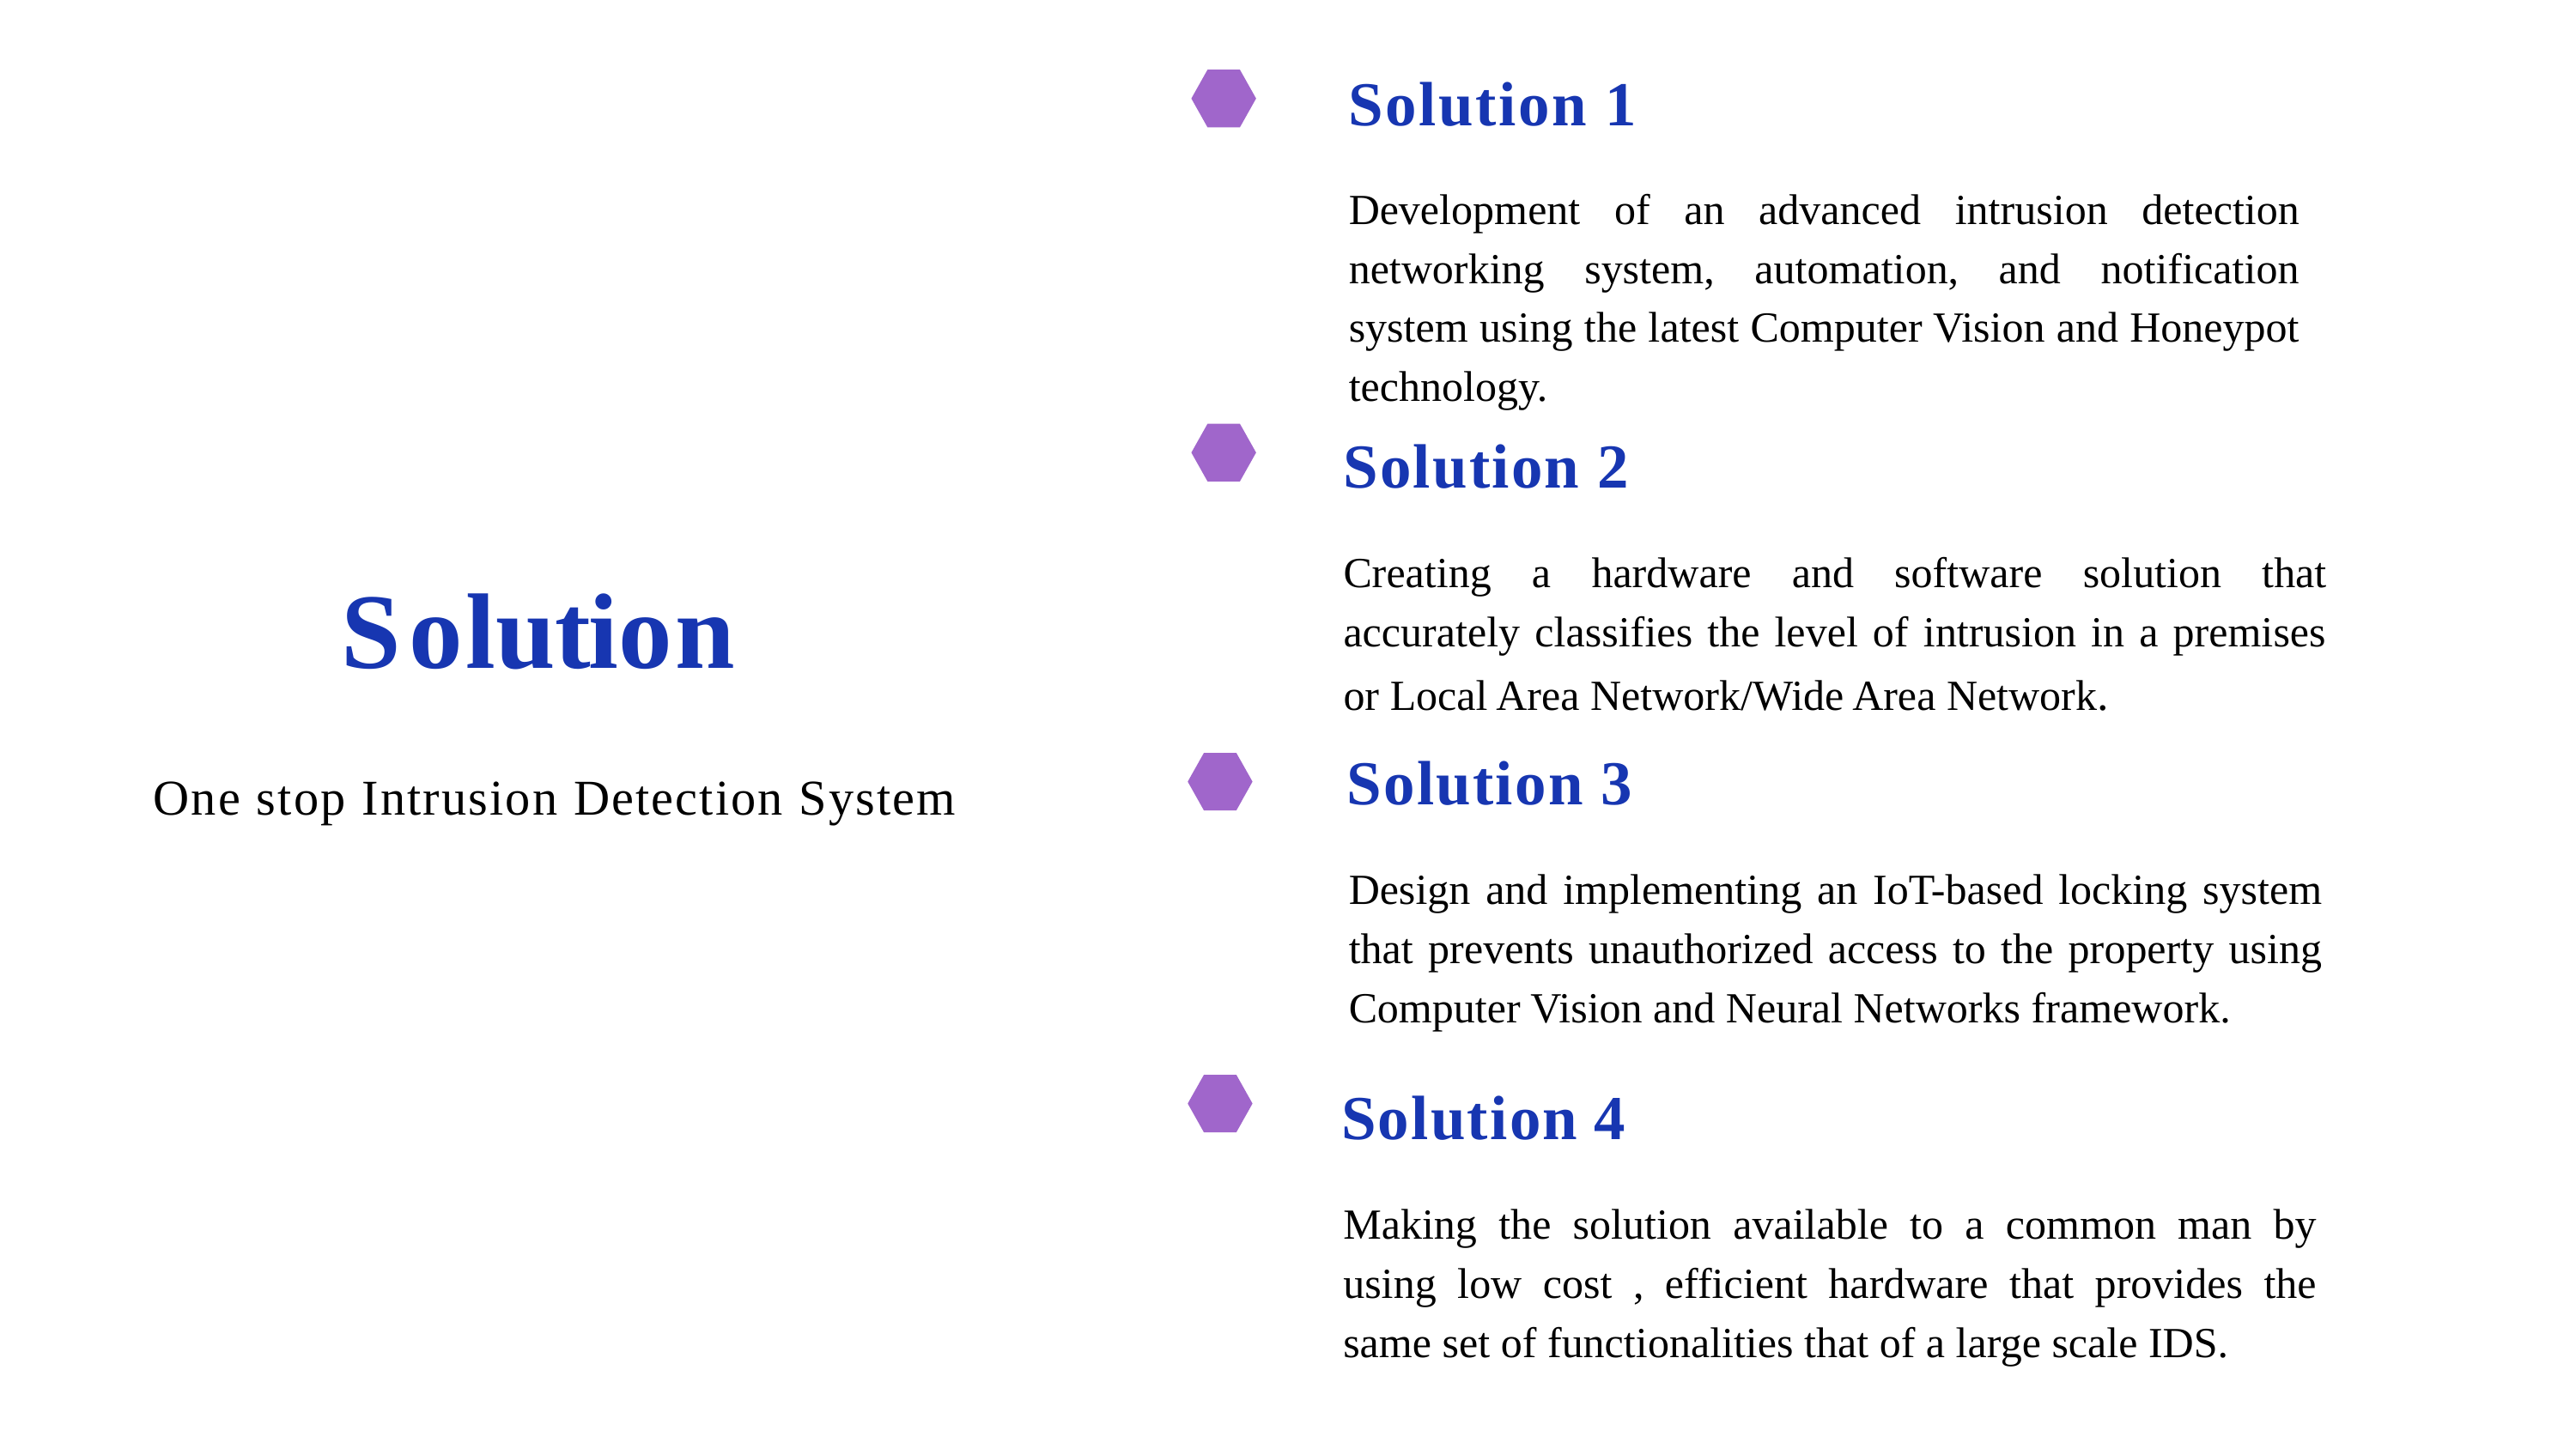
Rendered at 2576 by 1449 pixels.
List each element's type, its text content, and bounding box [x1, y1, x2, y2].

text_box Solution 3 Design and implementing an IoT-based locking system that prevents unauthorized access to the property using Computer Vision and Neural Networks framework. [1346, 740, 2333, 1032]
text_box Solution 2 Creating a hardware and software solution that accurately classifies the level of intrusion in a premises or Local Area Network/Wide Area Network. [1341, 423, 2328, 720]
text_box [1191, 423, 1256, 482]
text_box [1188, 1075, 1253, 1133]
text_box Solution 4 Making the solution available to a common man by using low cost , efficient hardware that provides the same set of functionalities that of a large scale IDS. [1341, 1075, 2327, 1367]
text_box [1188, 753, 1253, 811]
text_box Solution 1 Development of an advanced intrusion detection networking system, automation, and notification system using the latest Computer Vision and Honeypot technology. [1346, 60, 2301, 410]
text_box One stop Intrusion Detection System [81, 749, 1065, 832]
text_box Solution [236, 559, 838, 690]
text_box [1191, 70, 1256, 128]
